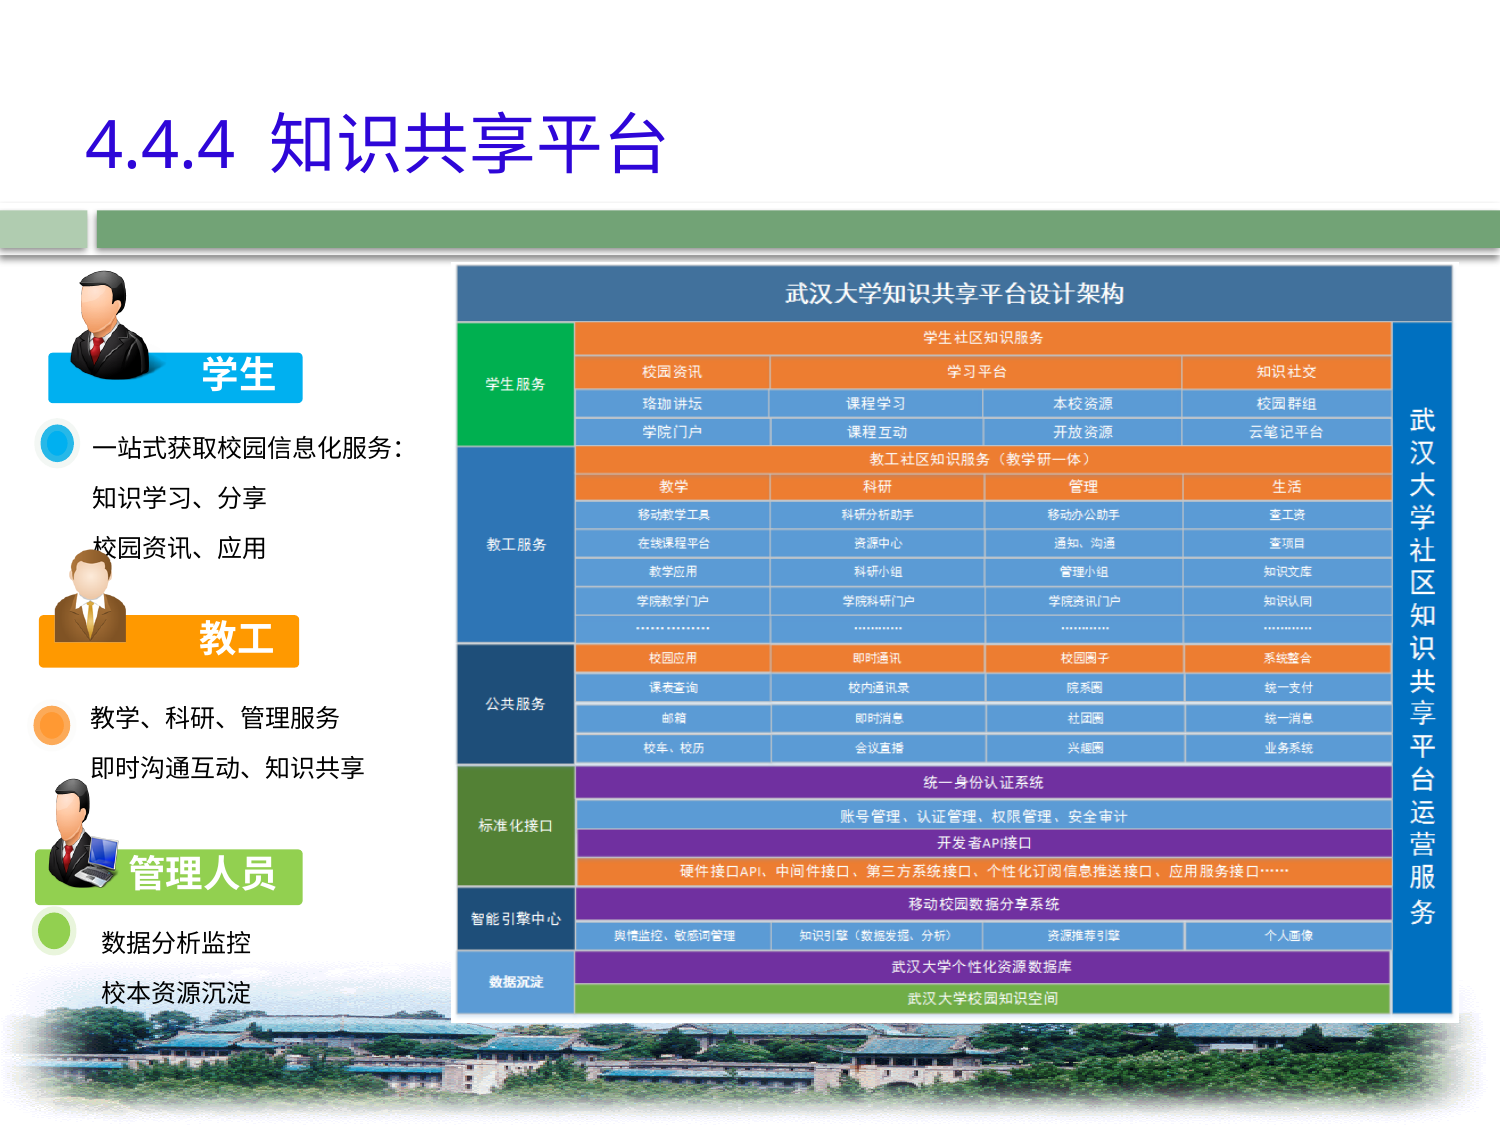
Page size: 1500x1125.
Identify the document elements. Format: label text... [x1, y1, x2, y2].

picture [0, 262, 1500, 1125]
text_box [40, 548, 396, 784]
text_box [36, 791, 377, 1005]
text_box 学生 [48, 352, 303, 404]
text_box [38, 422, 76, 464]
picture [63, 270, 173, 378]
text_box 一站式获取校园信息化服务： 知识学习、分享 校园资讯、应用 [76, 426, 442, 555]
title 4.4.4 知识共享平台 [70, 89, 1421, 195]
